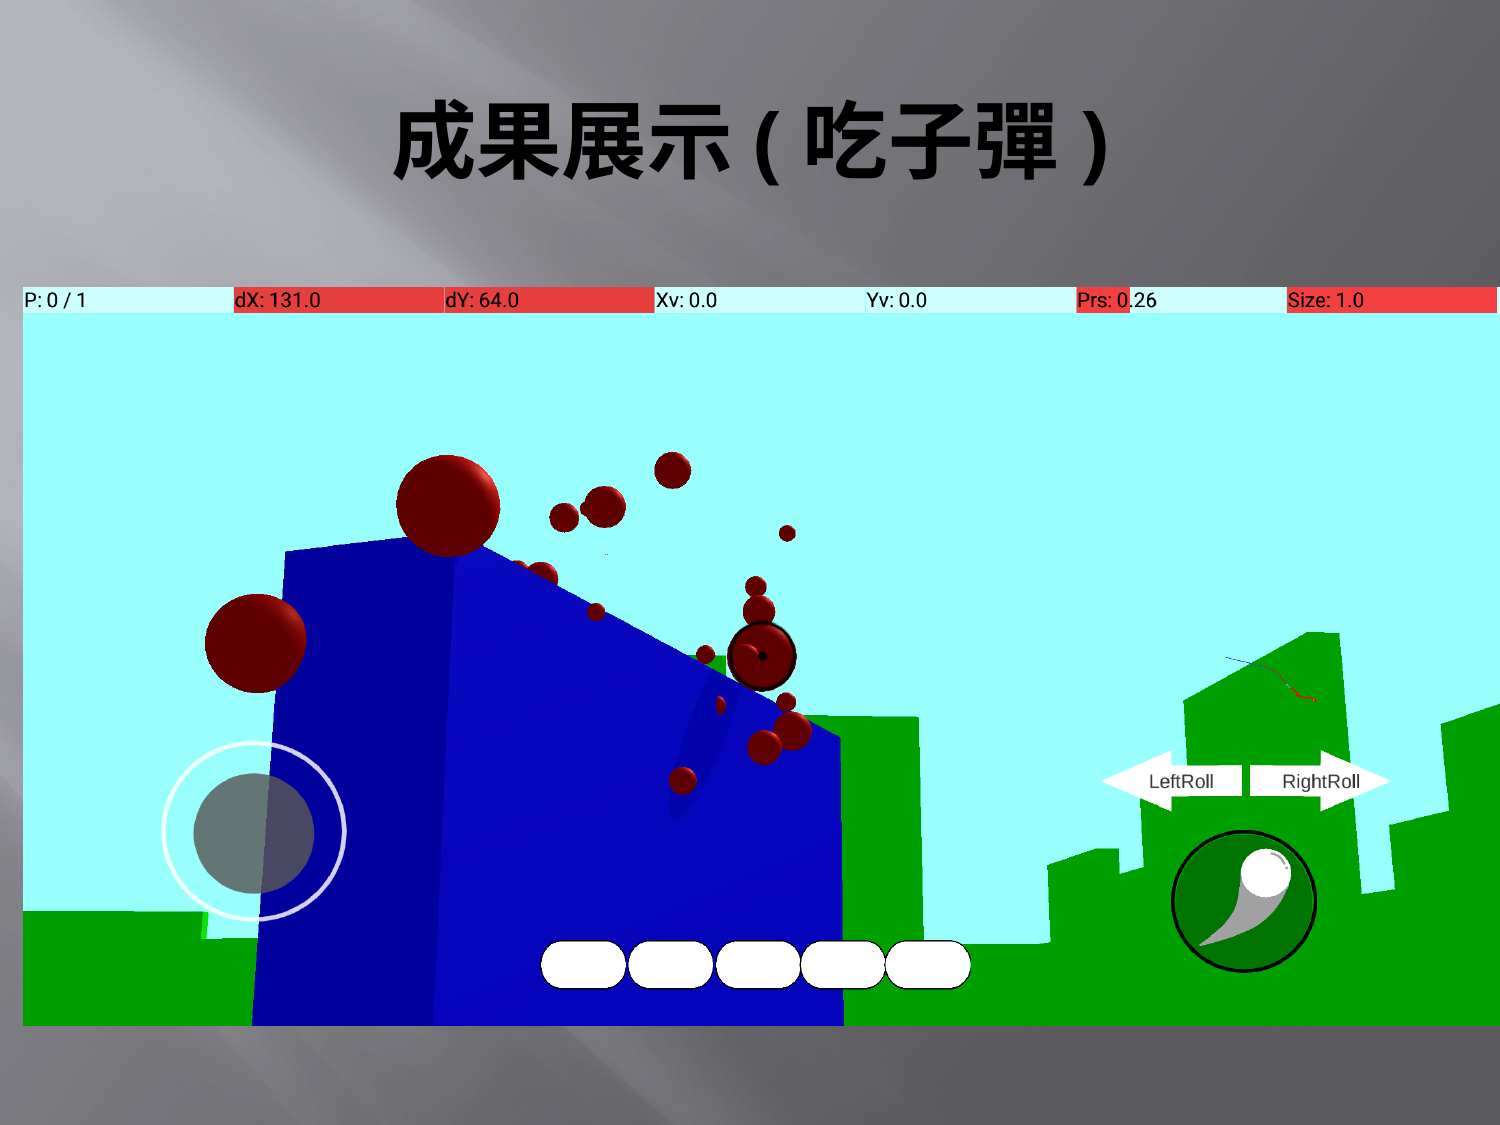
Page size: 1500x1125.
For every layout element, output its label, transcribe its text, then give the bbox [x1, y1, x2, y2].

title 成果展示(吃子彈) [75, 45, 1425, 233]
picture [23, 287, 1500, 1027]
